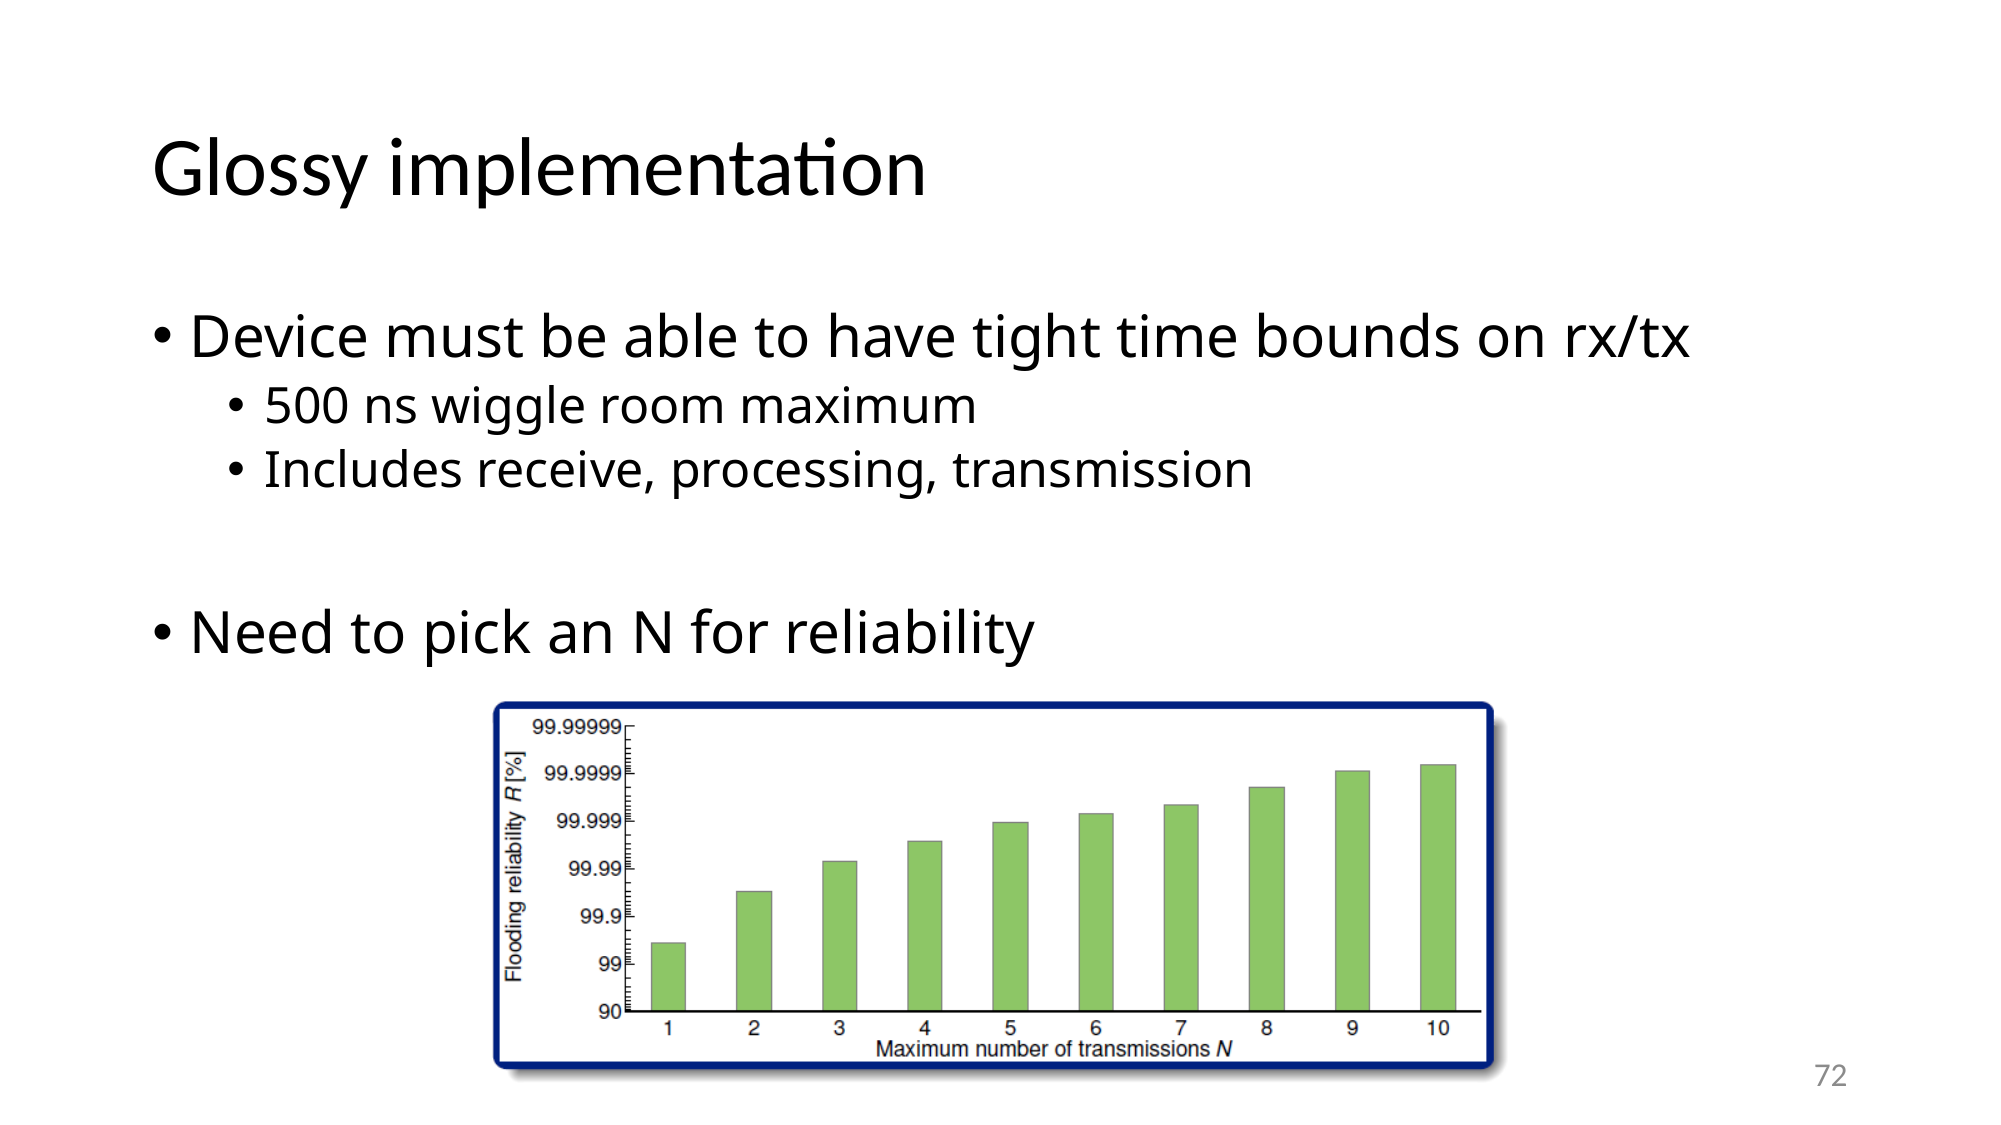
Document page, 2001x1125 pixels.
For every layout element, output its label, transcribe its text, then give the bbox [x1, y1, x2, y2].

picture [485, 694, 1514, 1083]
slide_number 72 [1412, 1042, 1863, 1103]
title Glossy implementation [137, 59, 1863, 278]
list Device must be able to have tight time bounds on rx/tx 500 ns wiggle room maximum Includes receive, processing, transmission Need to pick an N for reliability [137, 299, 1863, 1014]
